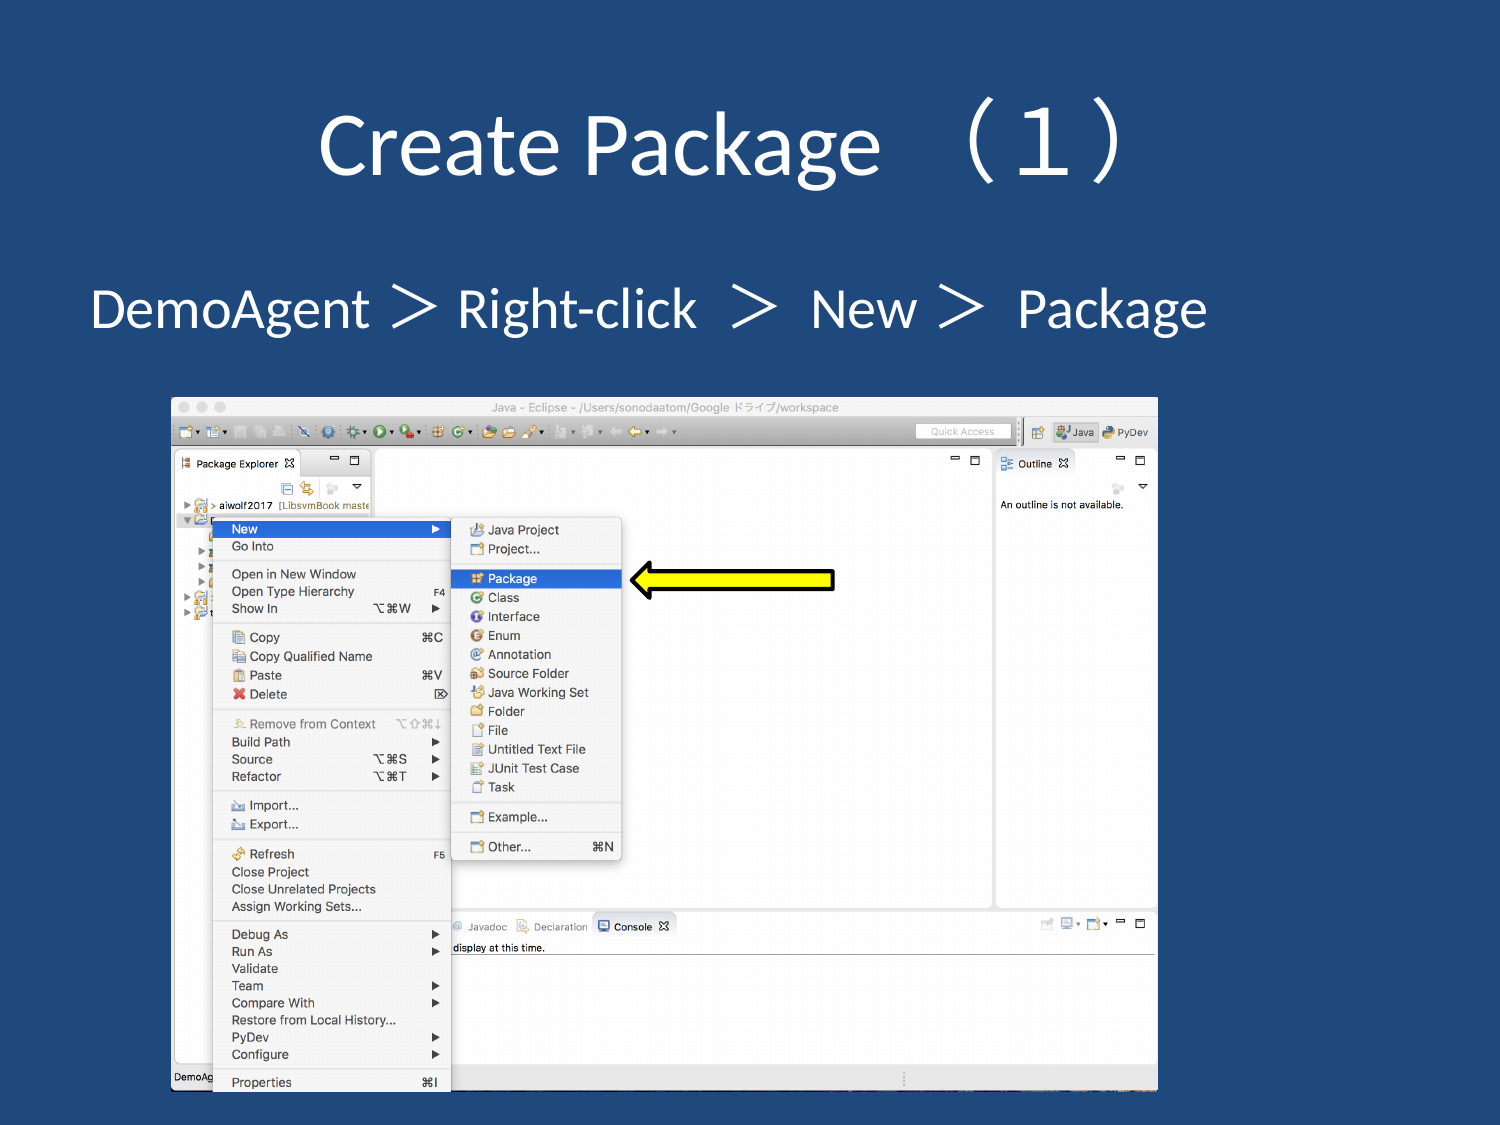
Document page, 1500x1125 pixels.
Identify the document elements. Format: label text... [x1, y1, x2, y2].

list DemoAgent＞Right-click ＞ New＞ Package [75, 262, 1425, 1005]
title Create Package（１） [75, 45, 1425, 233]
picture [170, 396, 1158, 1092]
